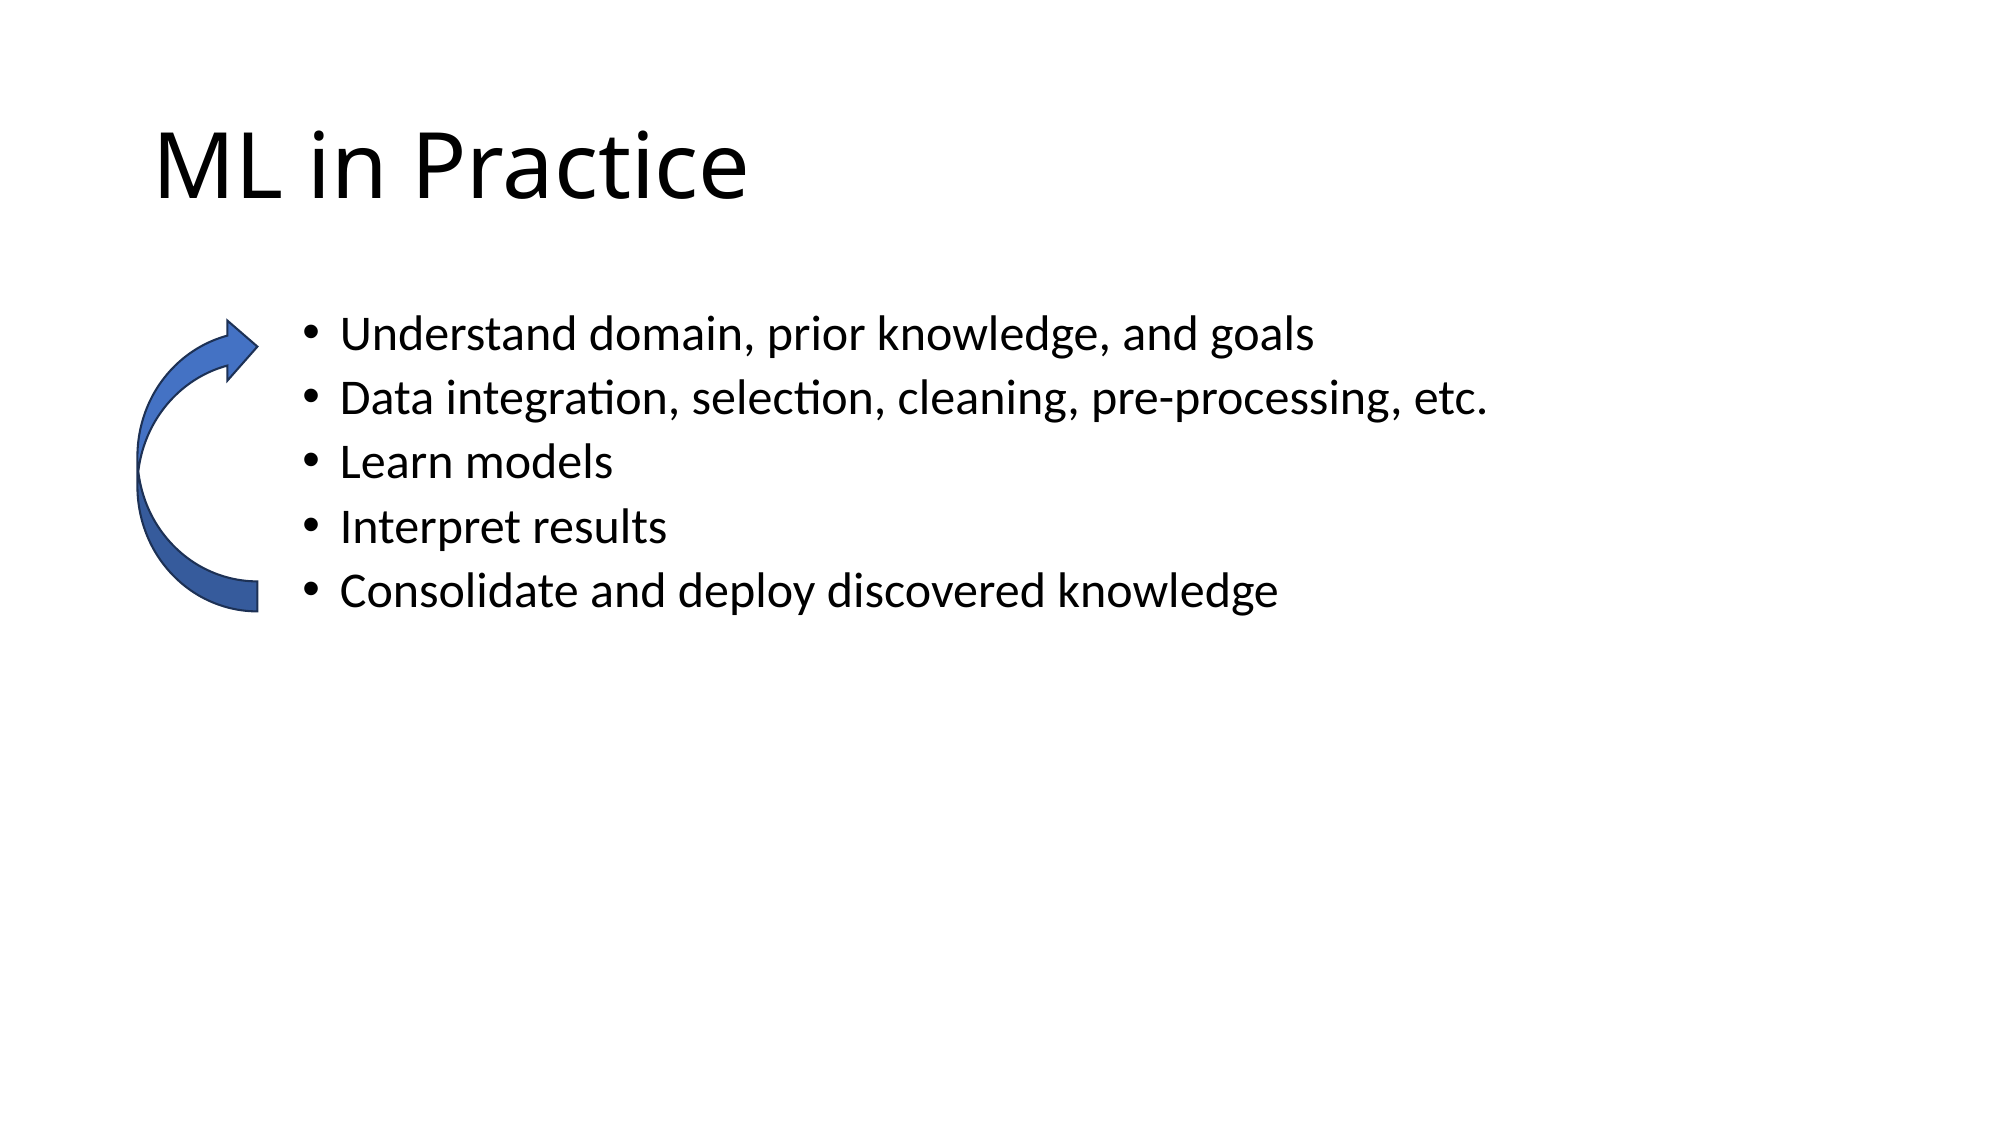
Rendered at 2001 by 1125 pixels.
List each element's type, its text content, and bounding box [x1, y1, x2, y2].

text_box [136, 318, 259, 613]
list Understand domain, prior knowledge, and goals Data integration, selection, cleaning, pre-processing, etc. Learn models Interpret results Consolidate and deploy discovered knowledge [137, 299, 1863, 1014]
title ML in Practice [137, 59, 1863, 278]
